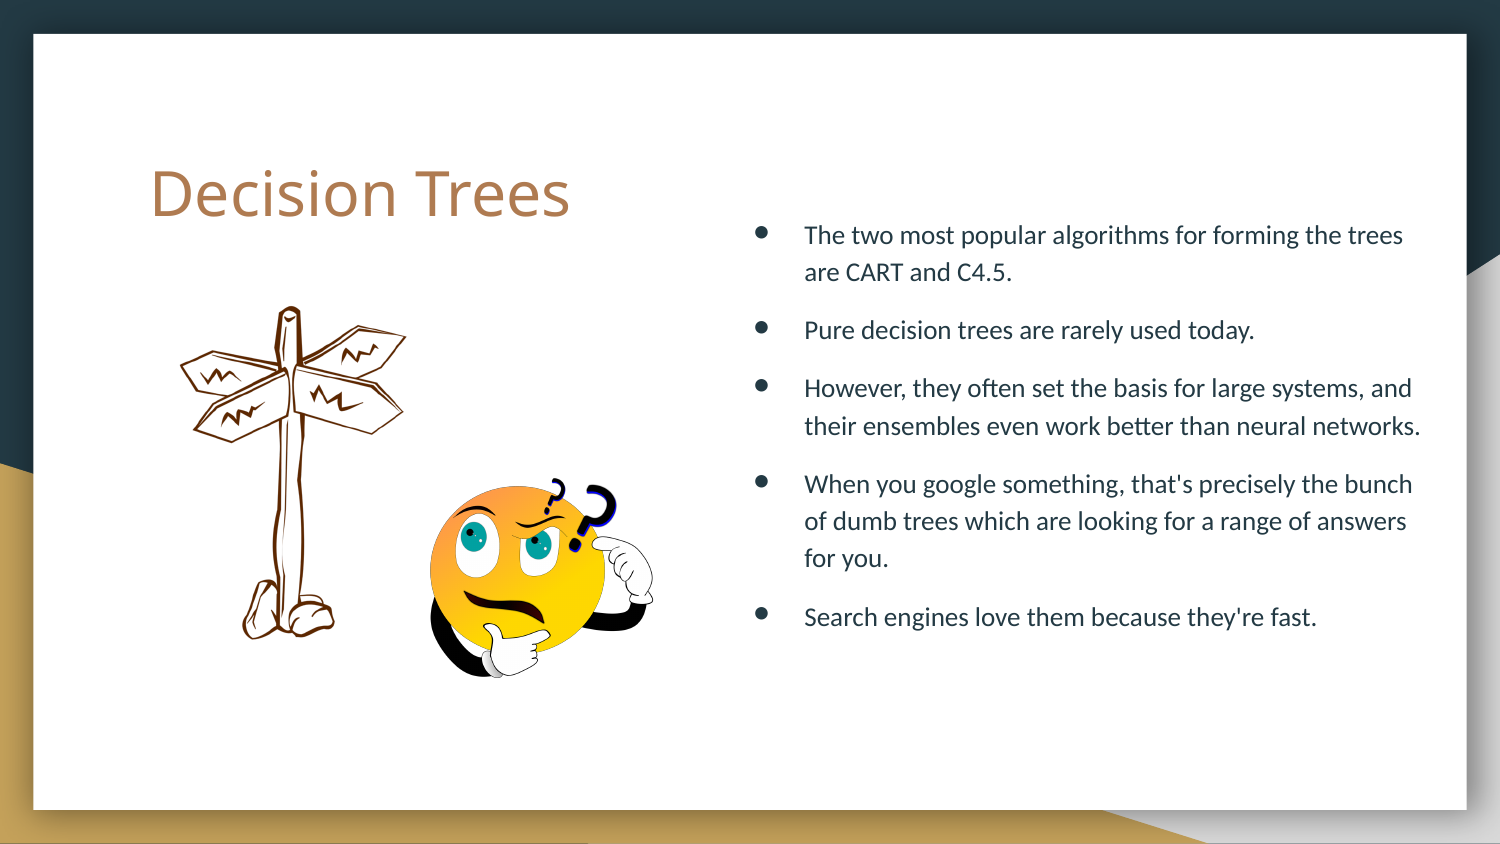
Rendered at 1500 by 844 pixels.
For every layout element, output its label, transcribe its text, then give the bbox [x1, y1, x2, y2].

title Decision Trees [134, 138, 714, 296]
list The two most popular algorithms for forming the trees are CART and C4.5. Pure decision trees are rarely used today. However, they often set the basis for large systems, and their ensembles even work better than neural networks. When you google something, that's precisely the bunch of dumb trees which are looking for a range of answers for you. Search engines love them because they're fast. [714, 85, 1439, 758]
picture [73, 245, 669, 711]
